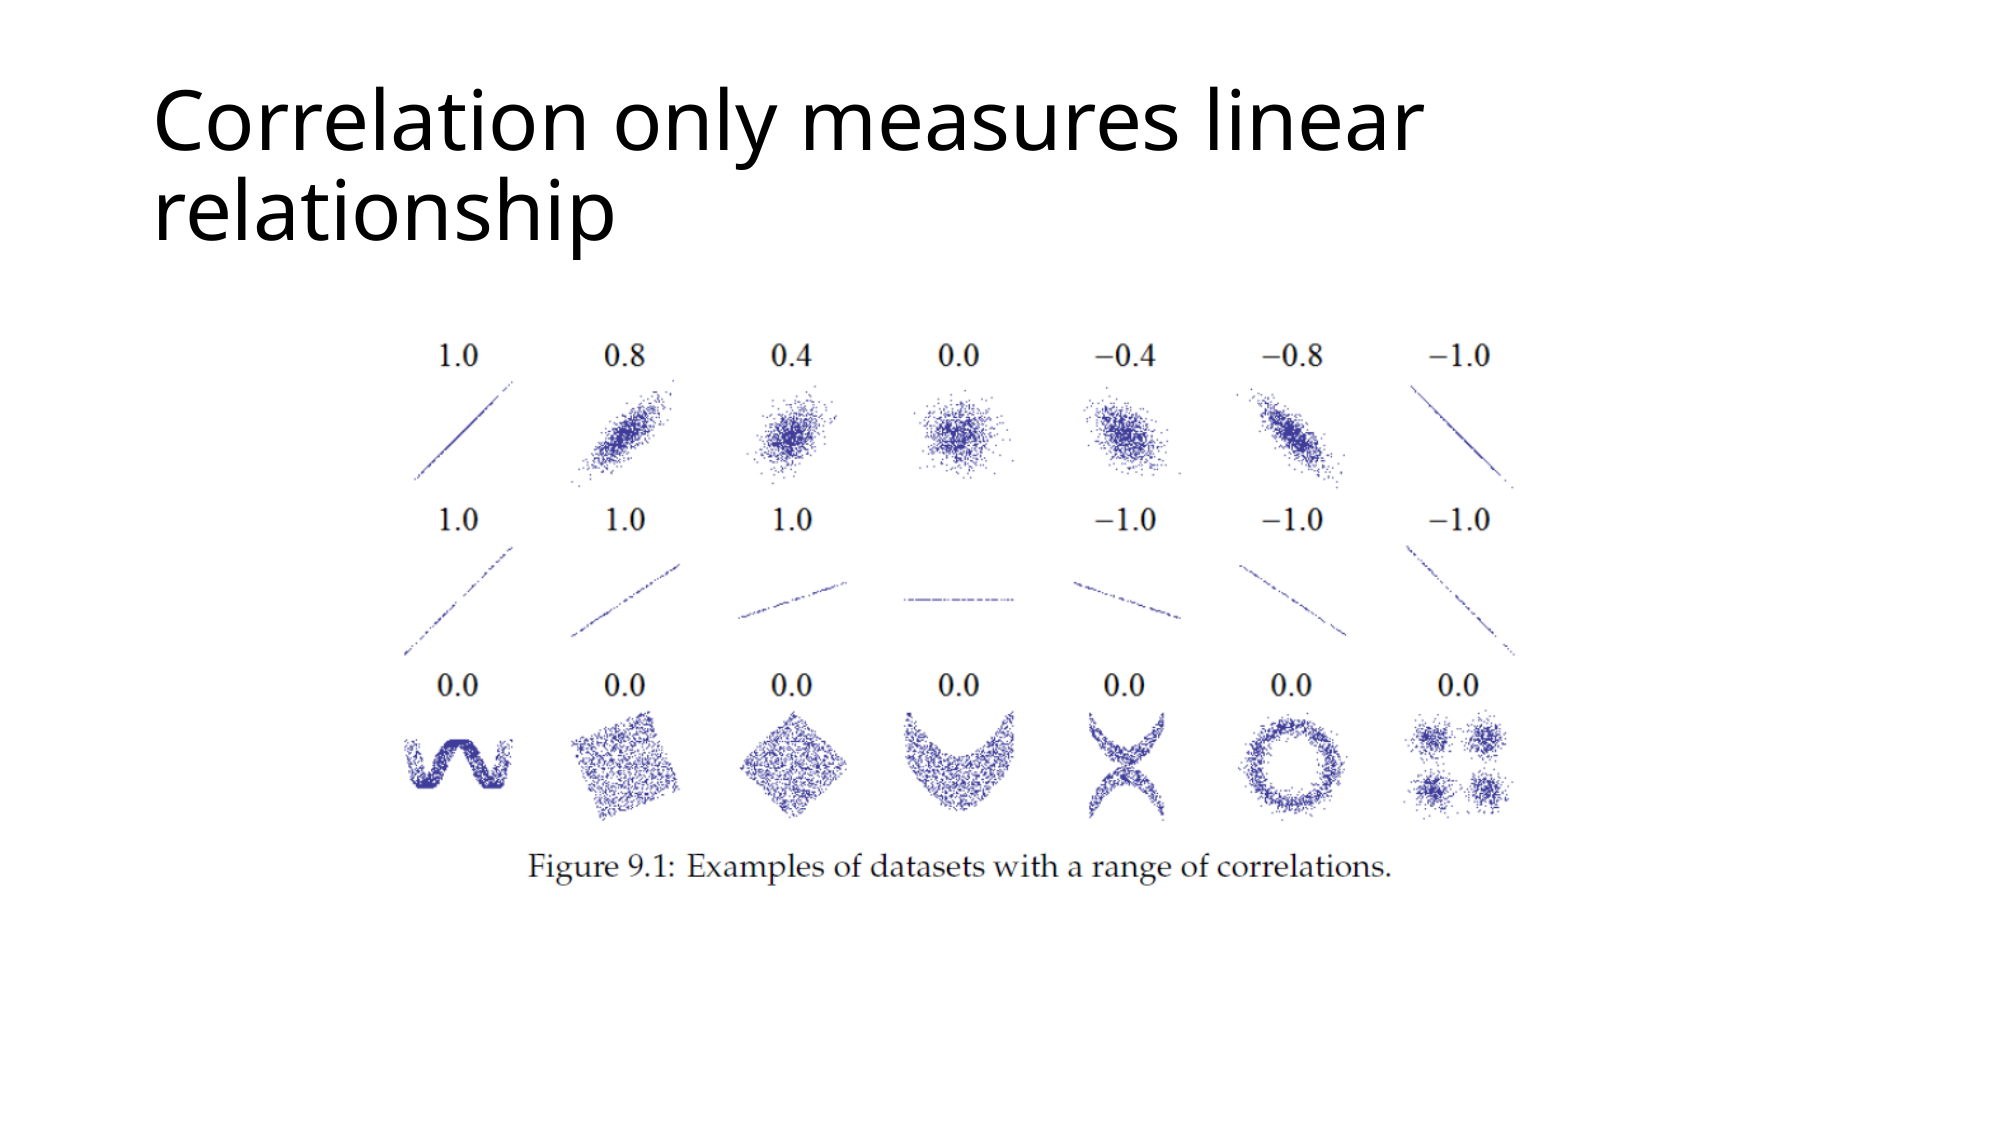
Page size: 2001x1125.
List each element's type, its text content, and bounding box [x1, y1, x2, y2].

title Correlation only measures linear relationship [137, 59, 1863, 278]
picture [388, 314, 1533, 901]
